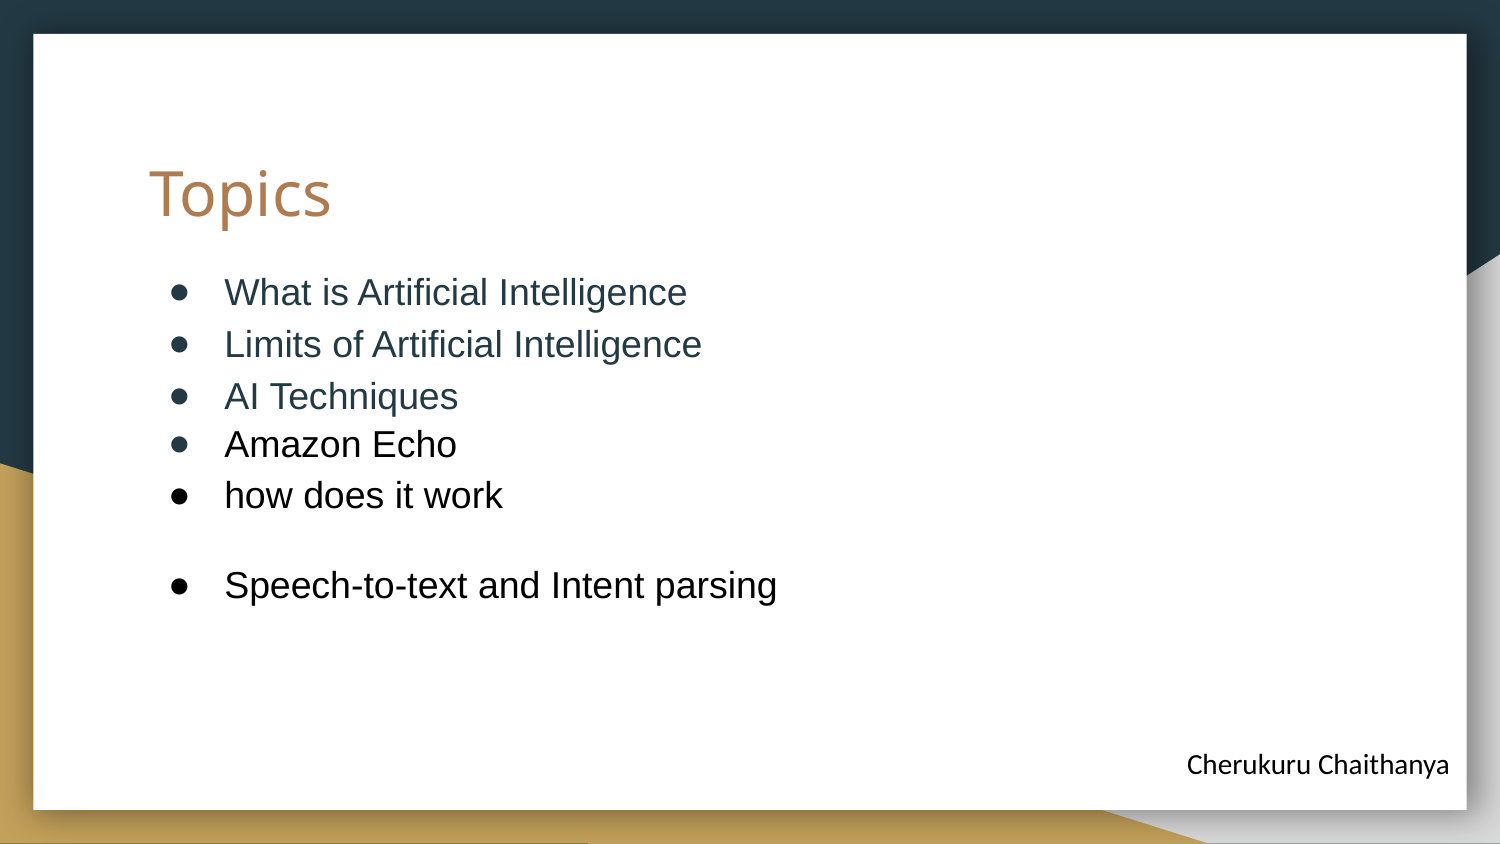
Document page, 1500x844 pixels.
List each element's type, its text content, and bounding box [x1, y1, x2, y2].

list What is Artificial Intelligence Limits of Artificial Intelligence AI Techniques Amazon Echo how does it work Speech-to-text and Intent parsing [134, 246, 1366, 729]
text_box Cherukuru Chaithanya [1172, 730, 1468, 804]
title Topics [134, 138, 1366, 246]
